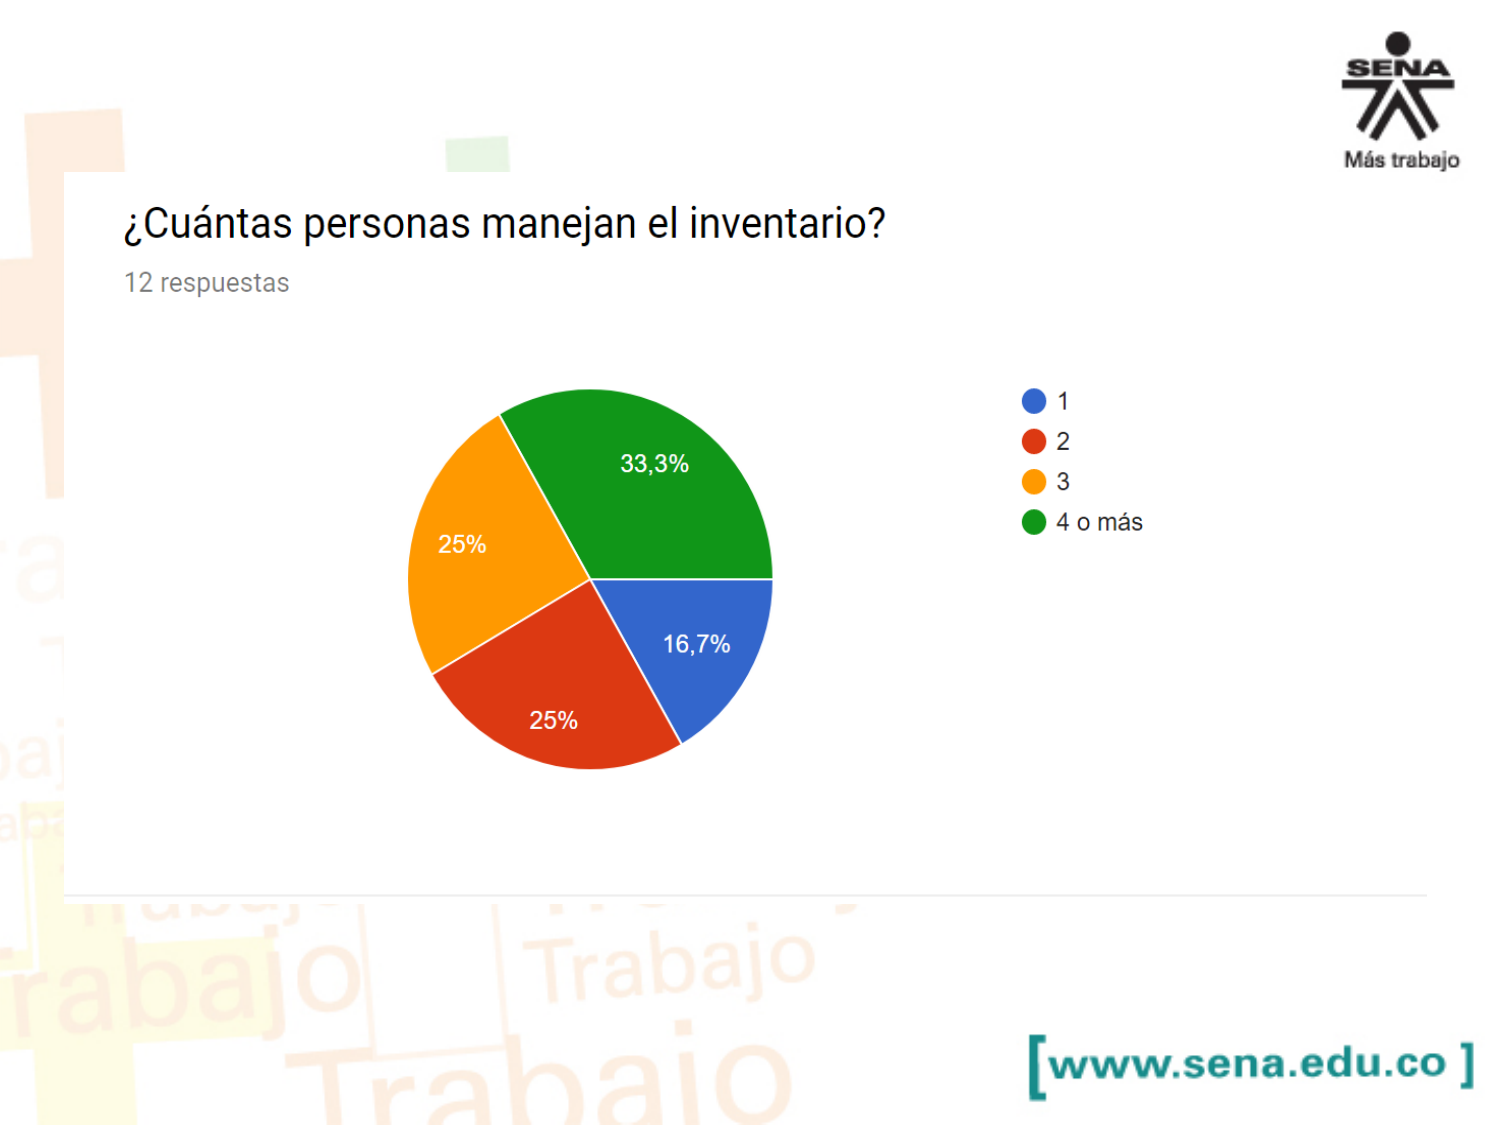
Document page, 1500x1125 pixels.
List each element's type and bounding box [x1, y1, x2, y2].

picture [0, 0, 1500, 1125]
list [64, 172, 1427, 904]
